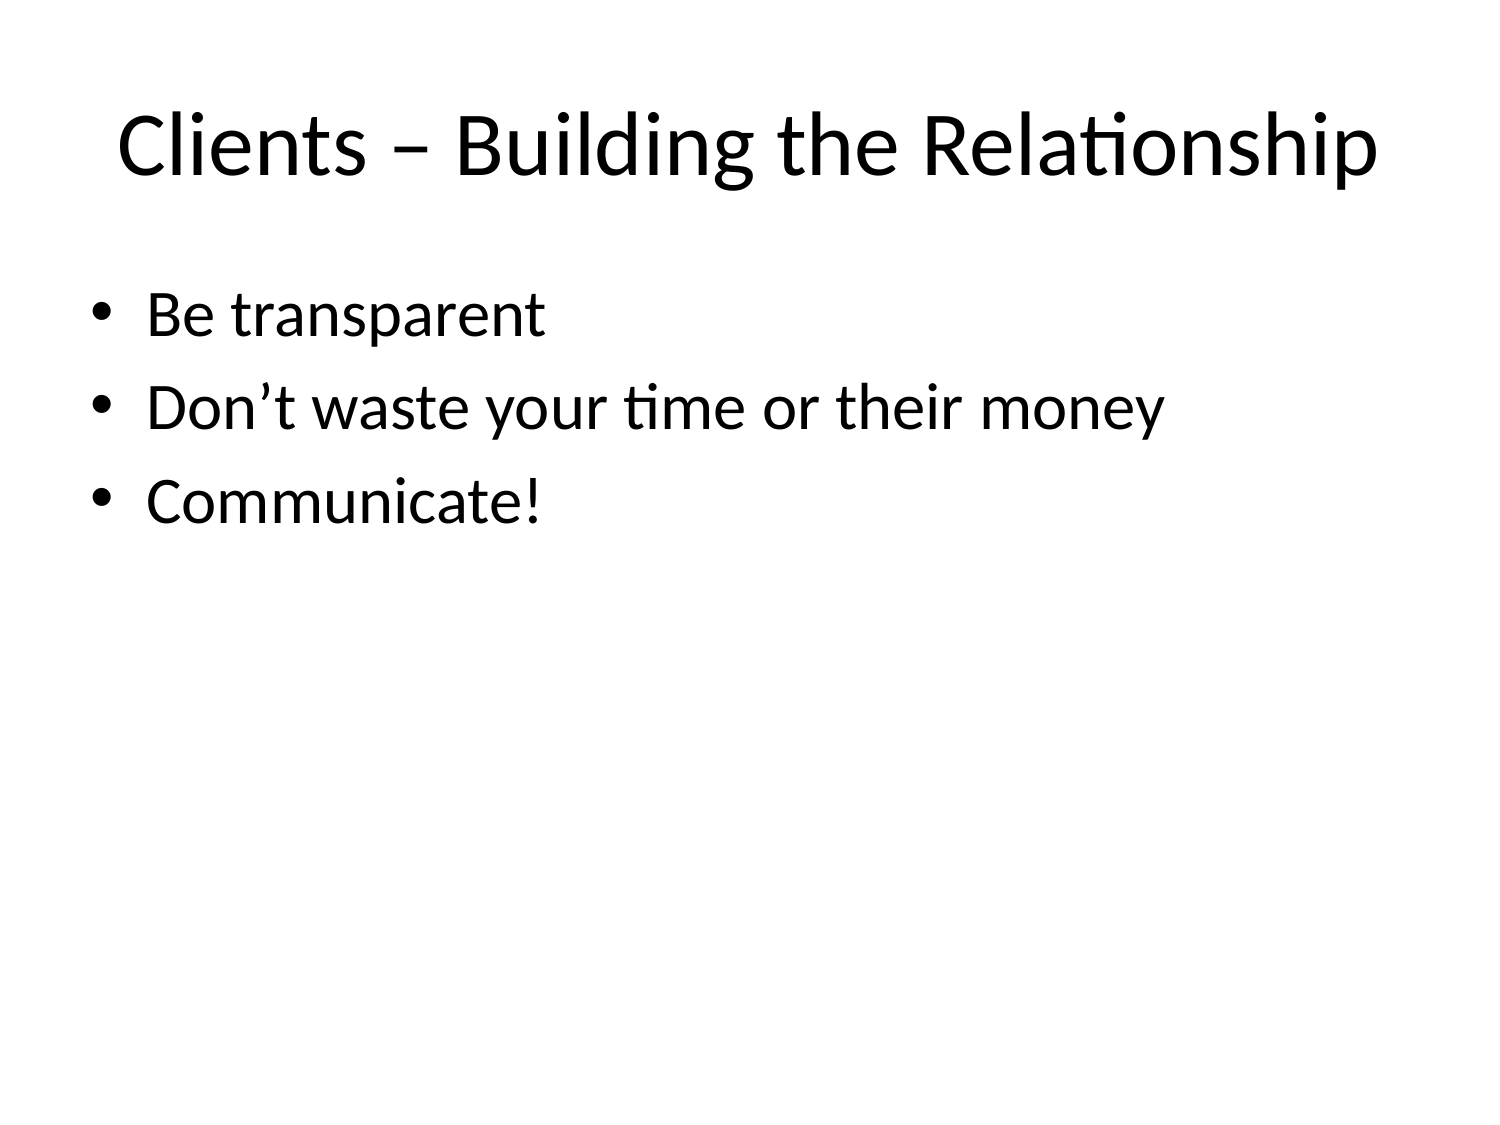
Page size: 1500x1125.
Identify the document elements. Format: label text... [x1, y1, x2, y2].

title Clients – Building the Relationship [75, 45, 1425, 233]
list Be transparent Don’t waste your time or their money Communicate! [75, 262, 1425, 1005]
